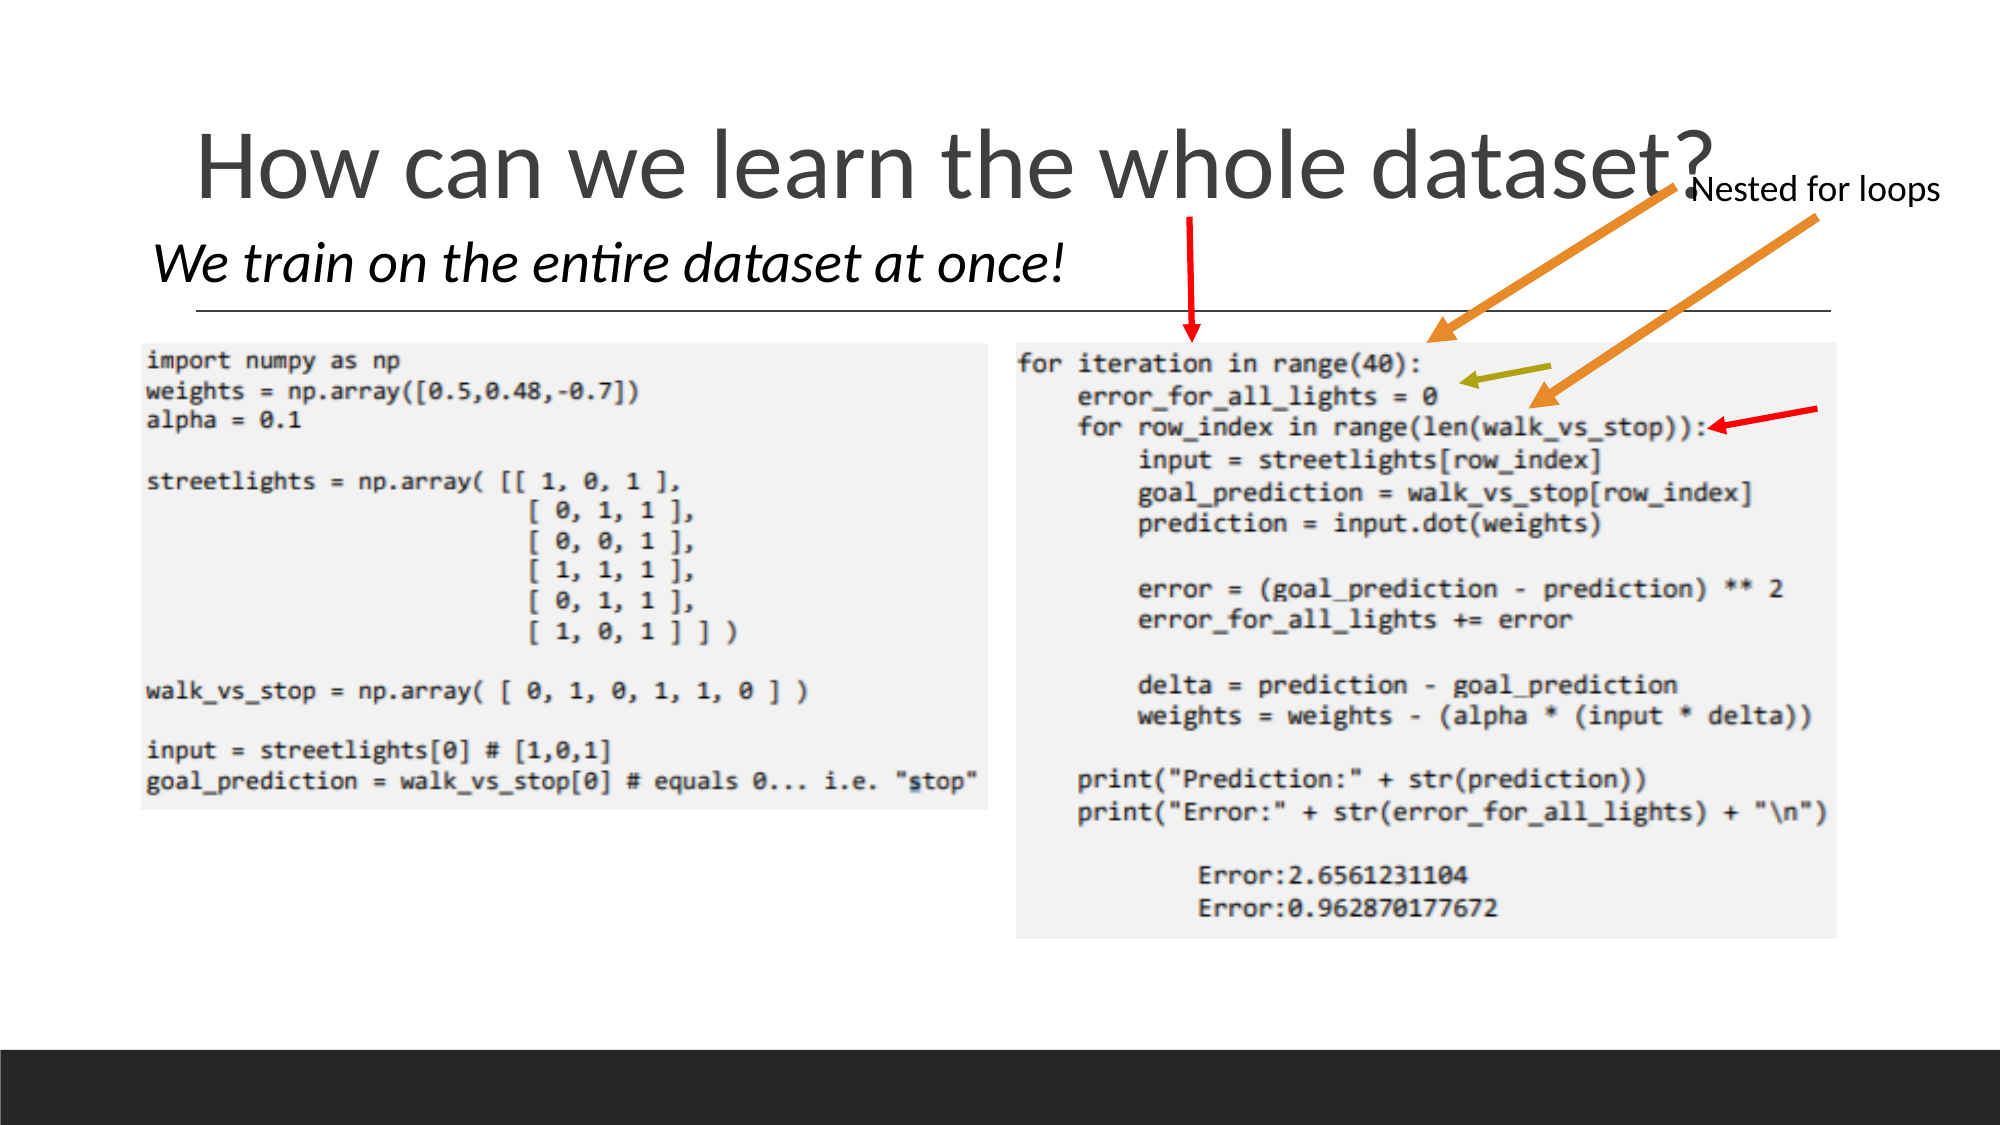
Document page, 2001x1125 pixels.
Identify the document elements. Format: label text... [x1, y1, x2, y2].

text_box We train on the entire dataset at once! [137, 216, 1094, 303]
picture [137, 342, 988, 811]
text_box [1528, 216, 1818, 409]
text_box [1426, 186, 1676, 344]
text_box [1706, 408, 1818, 429]
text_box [1189, 216, 1193, 344]
text_box Nested for loops [1675, 156, 1960, 217]
picture [1015, 342, 1837, 939]
title How can we learn the whole dataset? [180, 47, 1830, 285]
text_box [1458, 365, 1552, 384]
